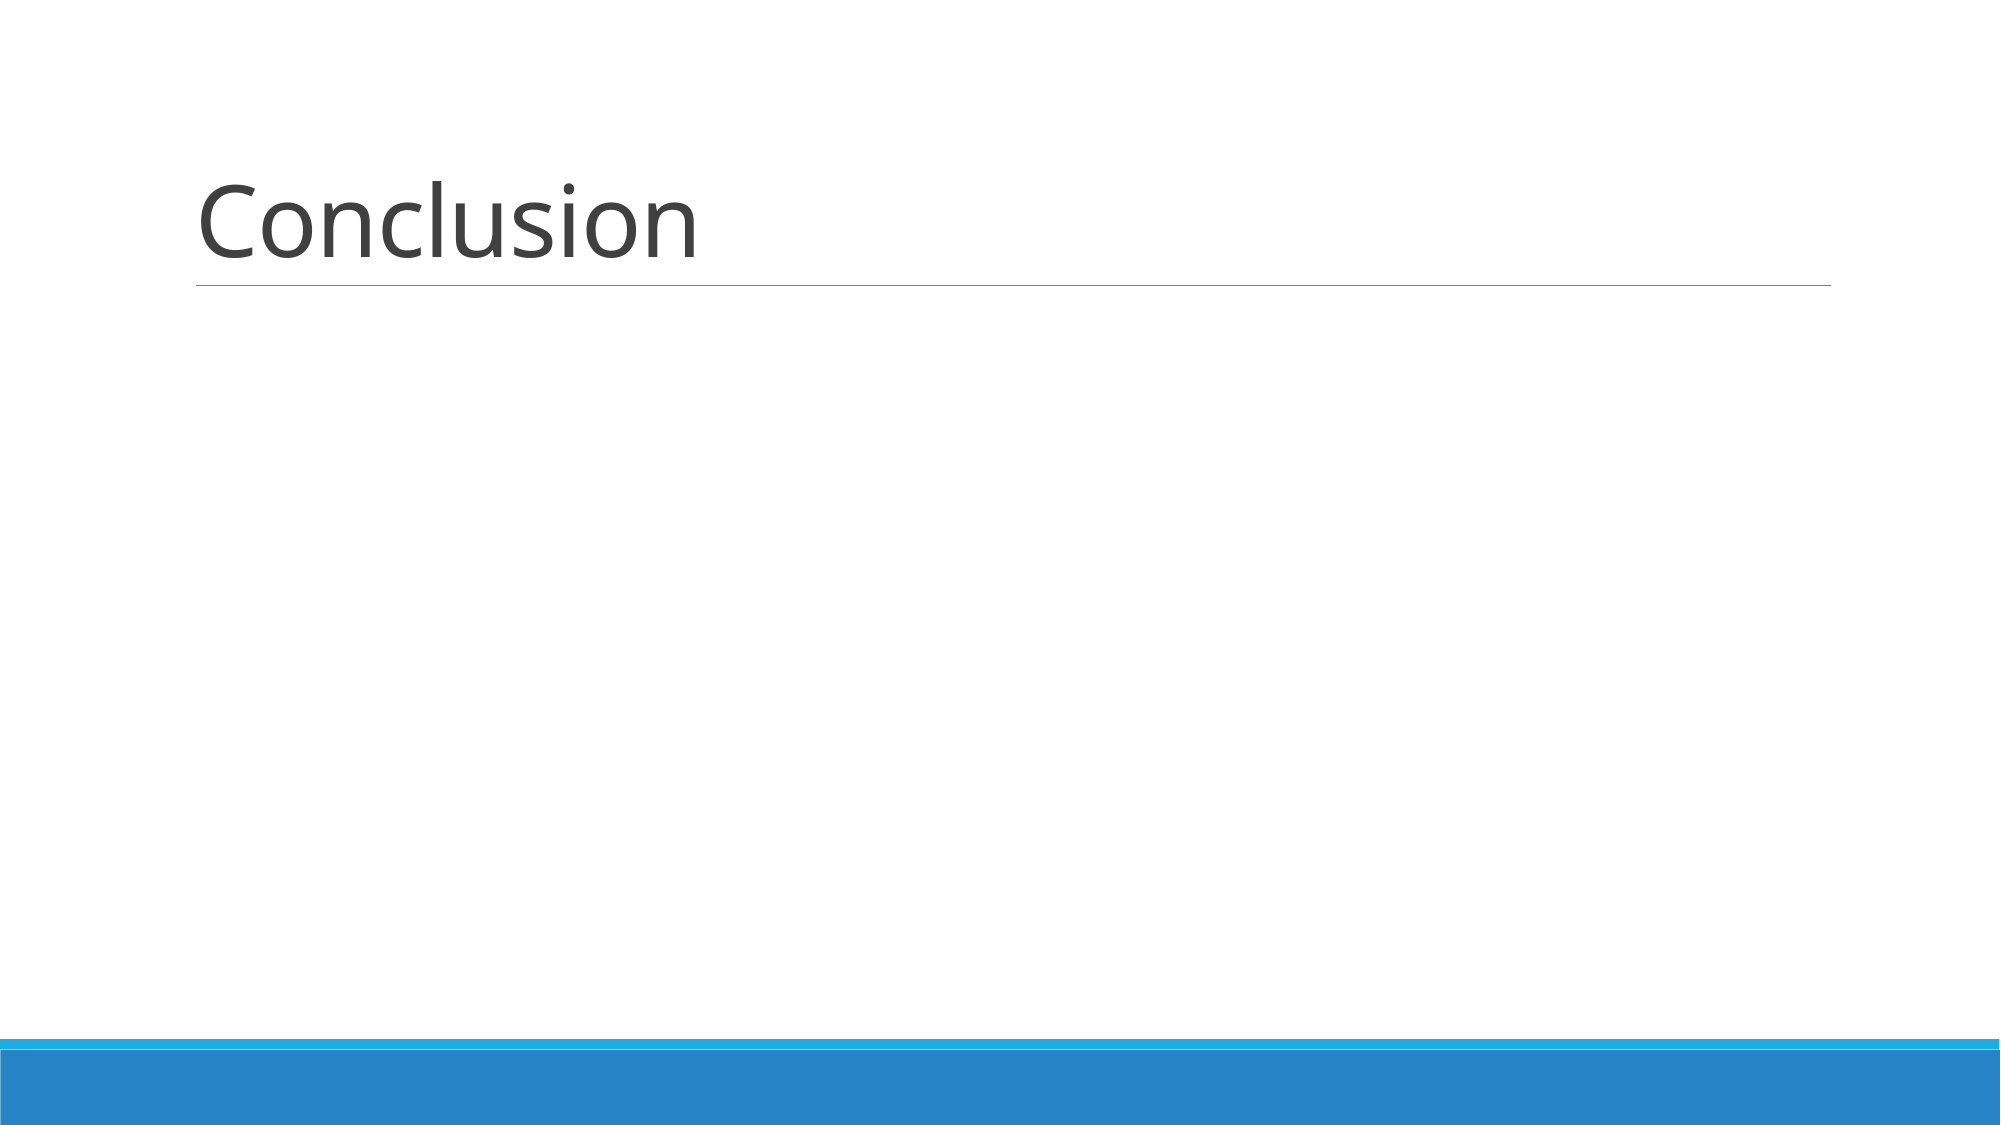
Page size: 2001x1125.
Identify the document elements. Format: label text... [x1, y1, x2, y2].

title Conclusion [180, 47, 1830, 285]
